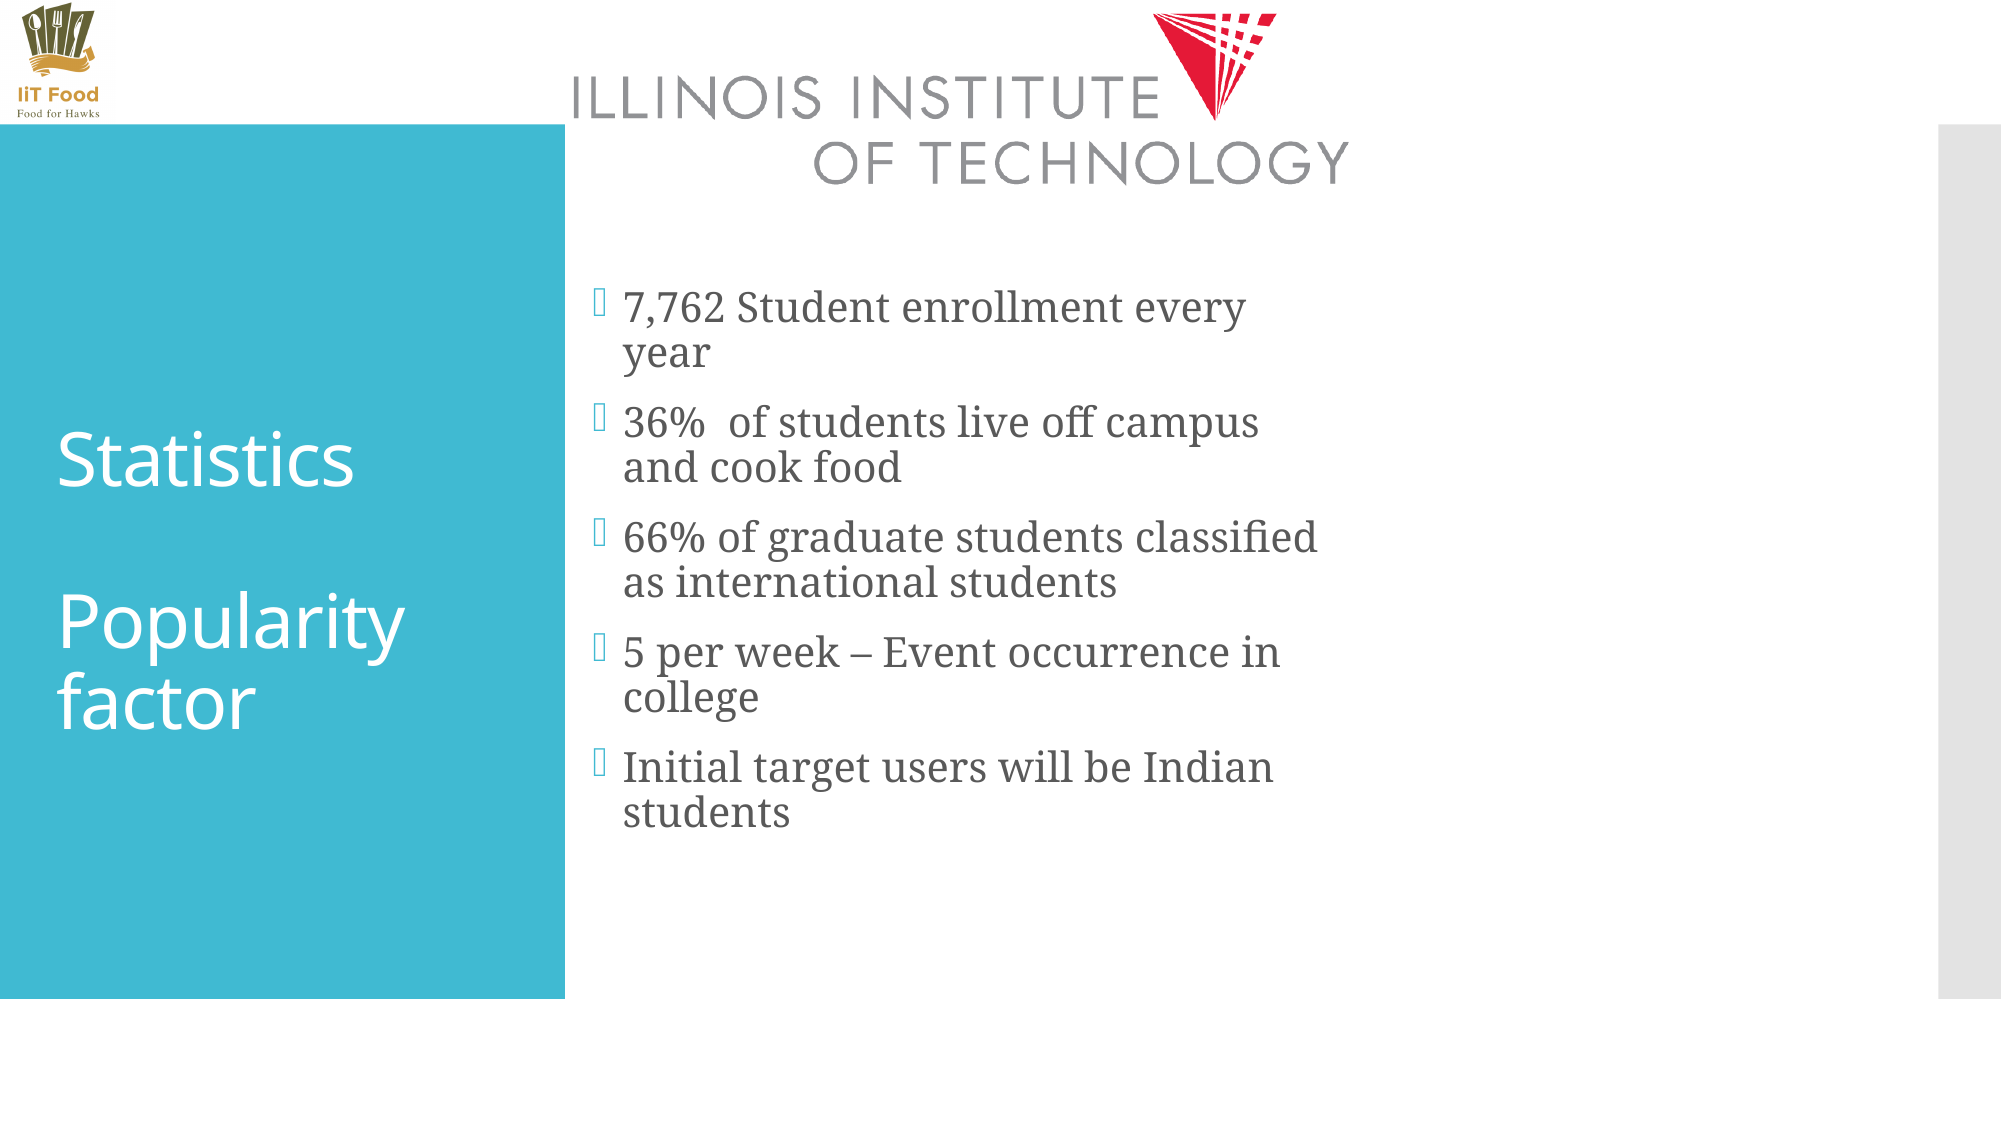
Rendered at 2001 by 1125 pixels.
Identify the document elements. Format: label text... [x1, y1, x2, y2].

list 7,762 Student enrollment every year 36% of students live off campus and cook food 66% of graduate students classified as international students 5 per week – Event occurrence in college Initial target users will be Indian students [577, 455, 1344, 982]
picture [0, 0, 116, 125]
title Statistics Popularity factor [41, 206, 525, 961]
picture [501, 0, 1468, 455]
